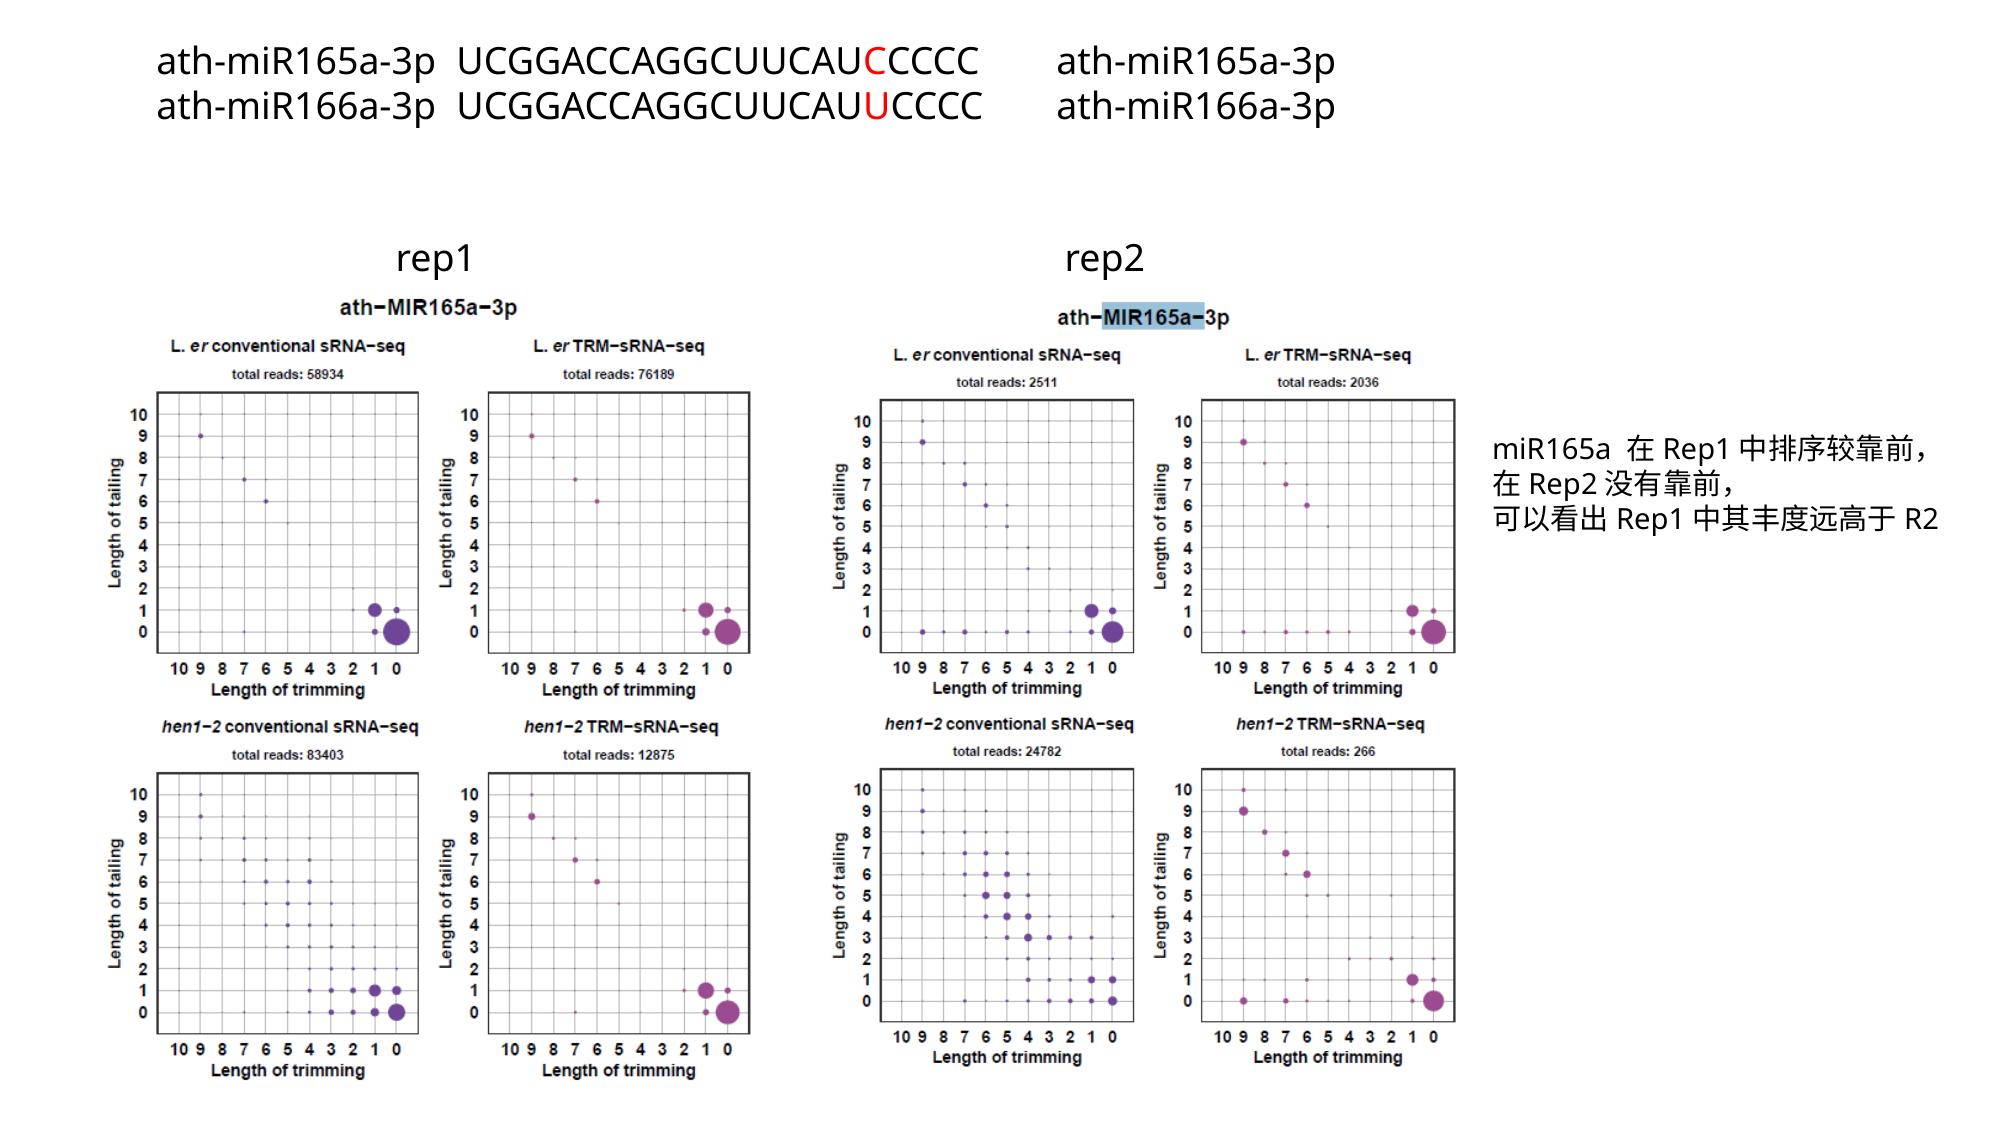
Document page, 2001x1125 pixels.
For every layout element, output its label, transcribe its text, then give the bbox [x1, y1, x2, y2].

text_box rep2 [1049, 226, 1160, 287]
text_box ath-miR165a-3p UCGGACCAGGCUUCAUCCCCC ath-miR165a-3p ath-miR166a-3p UCGGACCAGGCUUCAUUCCCC ath-miR166a-3p [141, 29, 1875, 135]
text_box rep1 [380, 226, 491, 287]
picture [101, 288, 769, 1085]
picture [808, 301, 1476, 1069]
text_box miR165a 在Rep1中排序较靠前， 在Rep2没有靠前， 可以看出Rep1中其丰度远高于R2 [1477, 422, 1959, 578]
